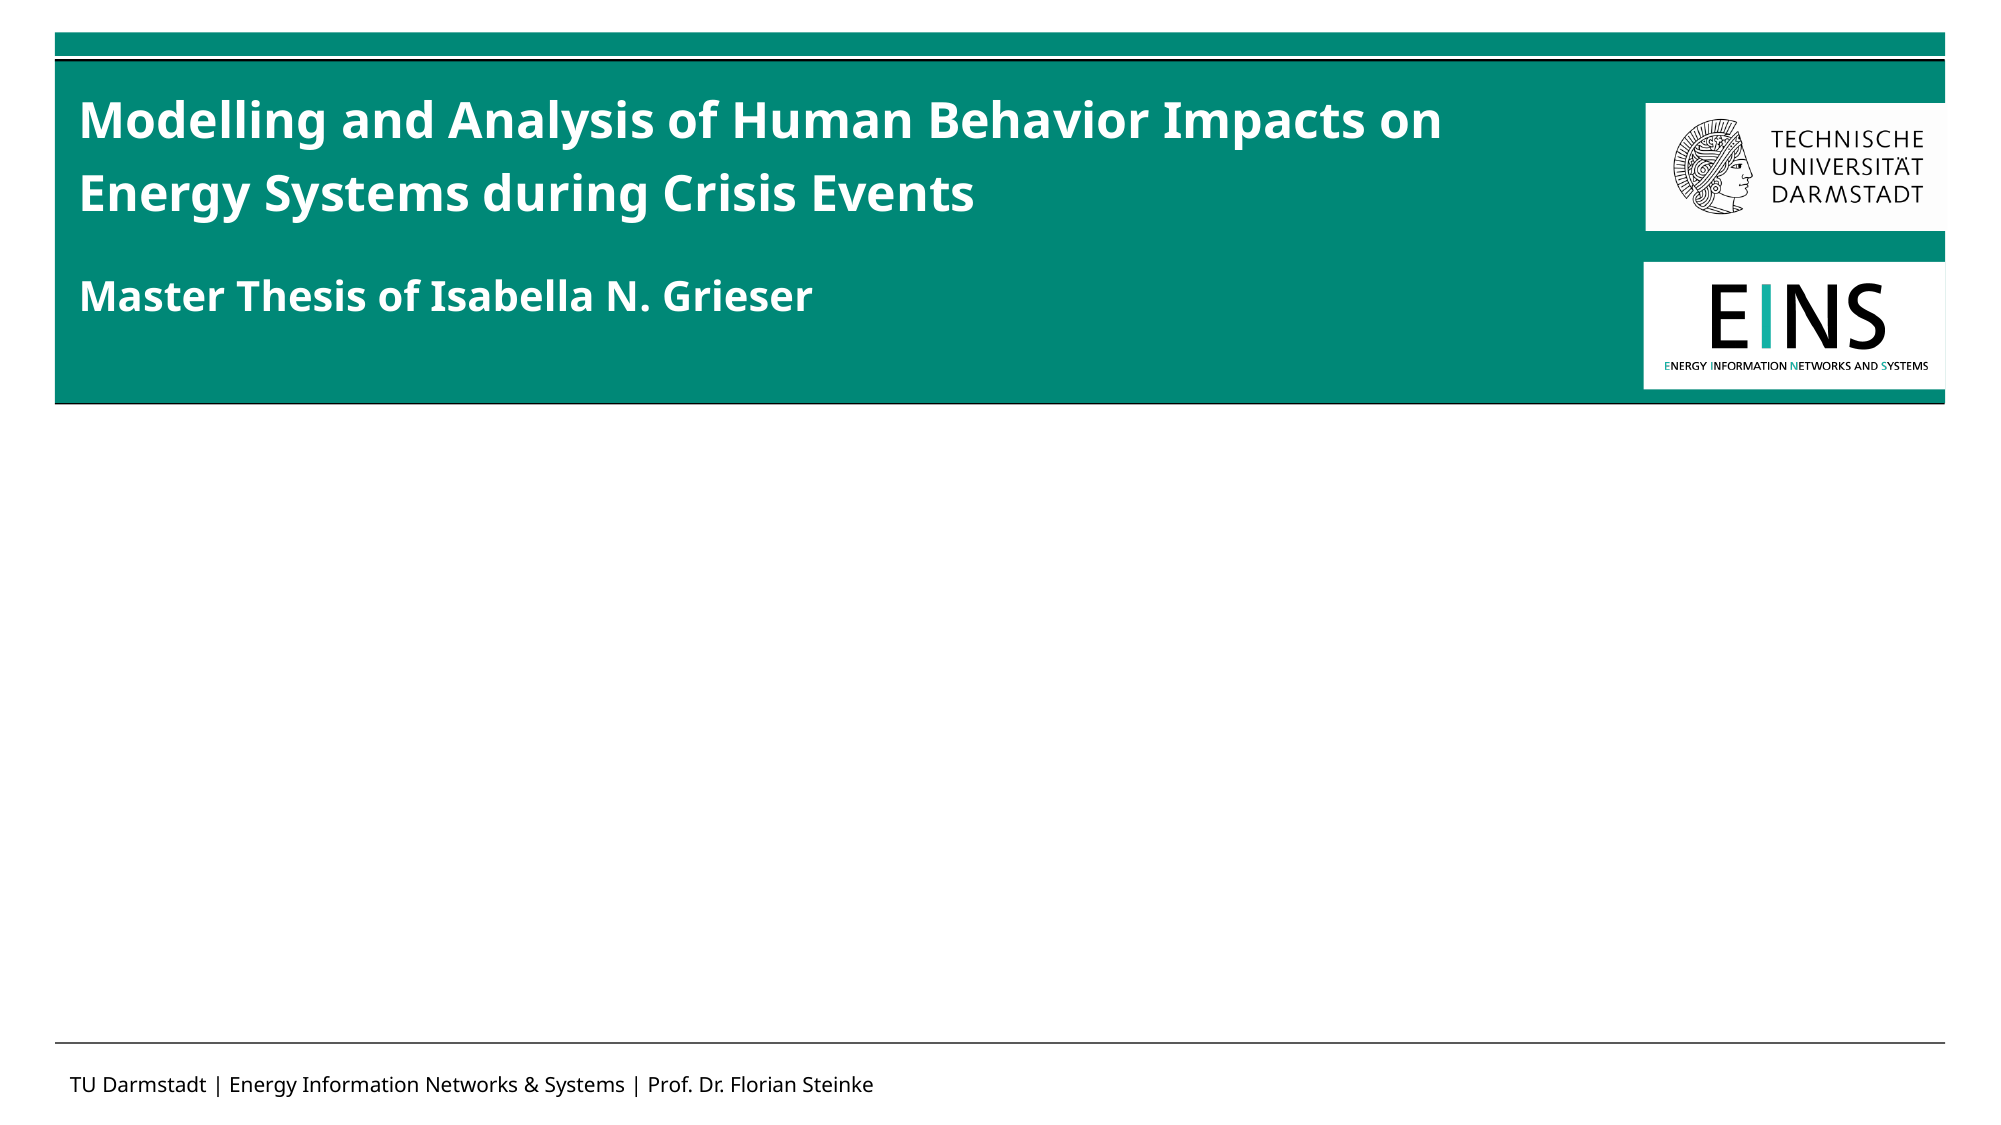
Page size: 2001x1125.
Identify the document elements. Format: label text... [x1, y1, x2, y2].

picture [1665, 283, 1928, 370]
title Modelling and Analysis of Human Behavior Impacts on Energy Systems during Crisis Events [78, 79, 1532, 218]
subtitle Master Thesis of Isabella N. Grieser [78, 254, 1532, 393]
picture [1645, 103, 1948, 231]
